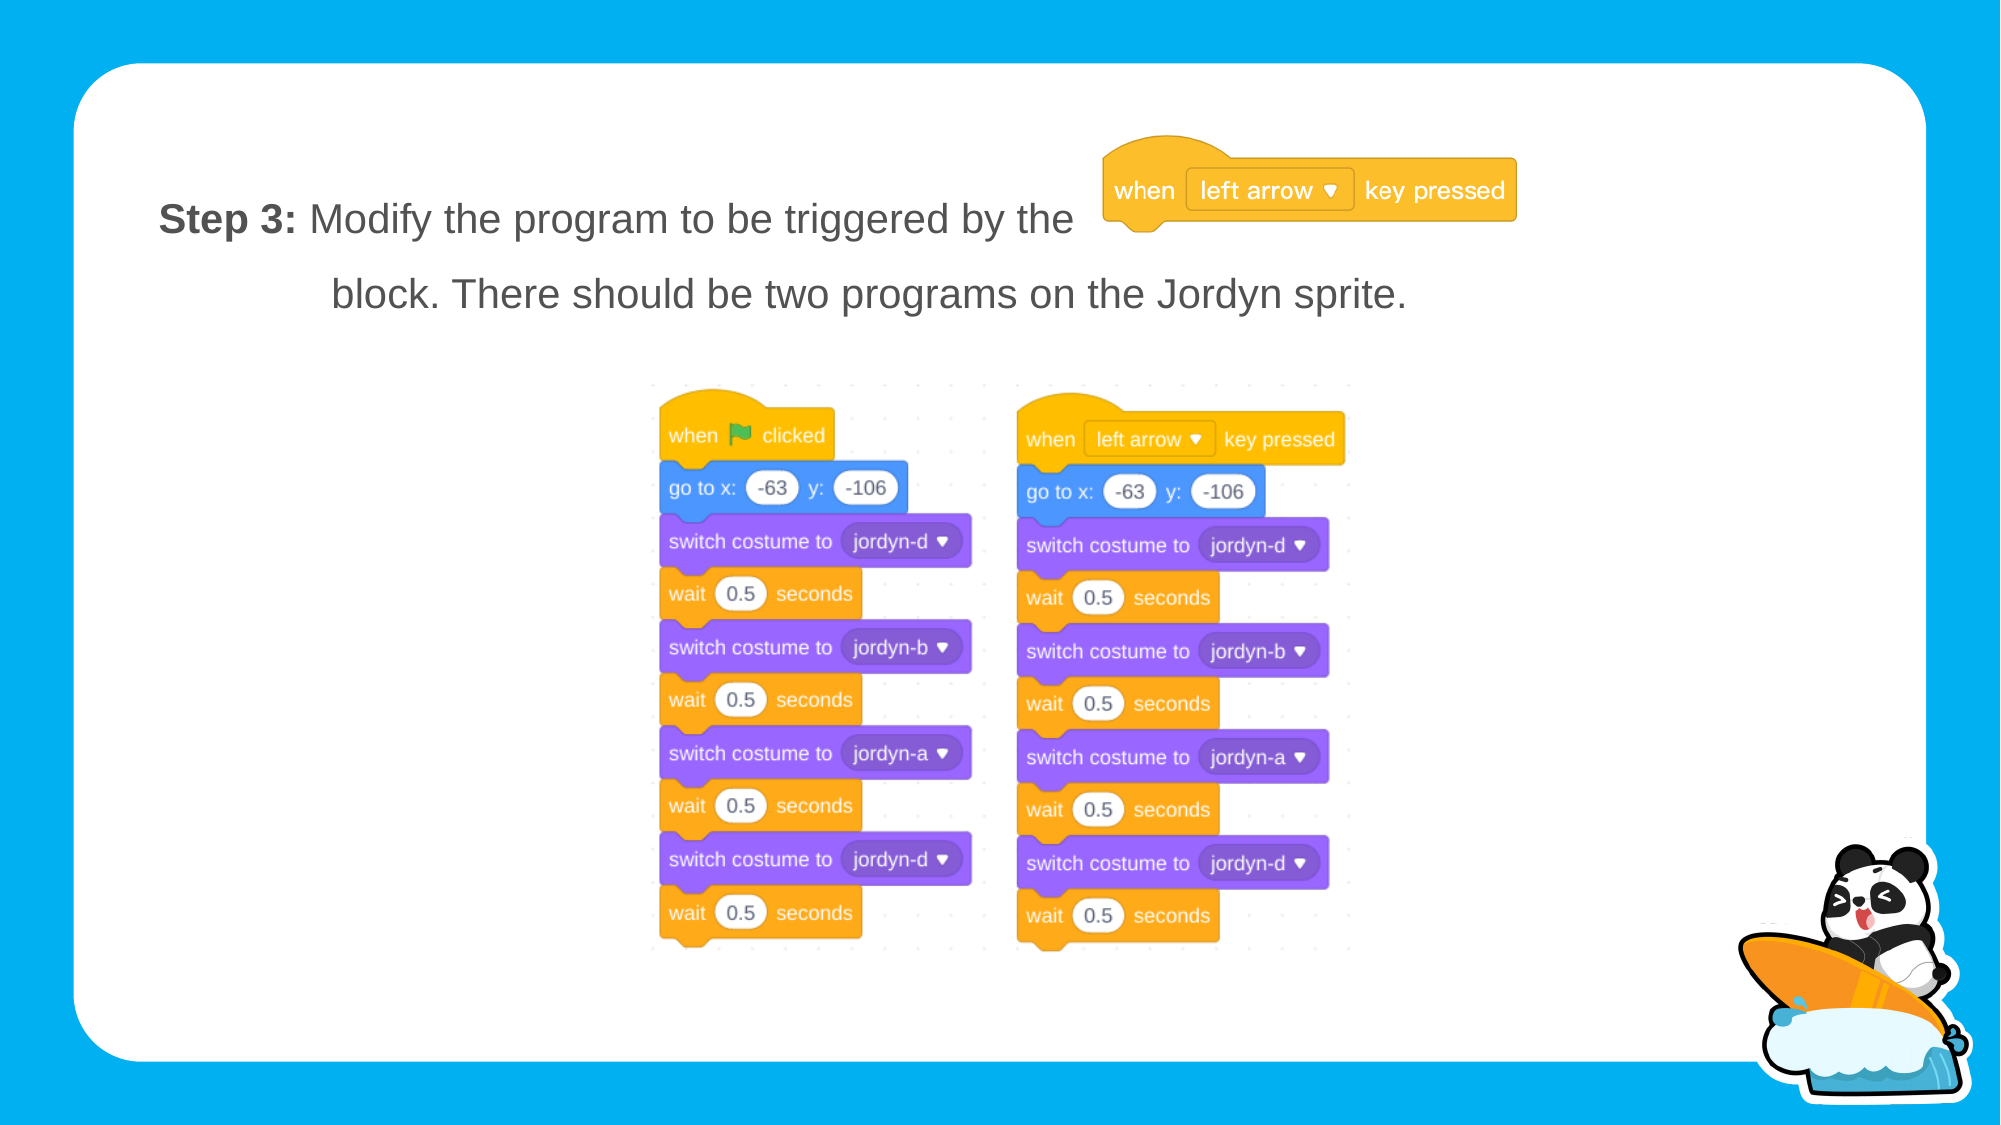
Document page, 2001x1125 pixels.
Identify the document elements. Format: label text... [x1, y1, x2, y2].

picture [1097, 129, 1524, 239]
picture [636, 367, 1364, 976]
picture [1729, 835, 1972, 1104]
text_box Step 3: Modify the program to be triggered by the block. There should be two programs on the Jordyn sprite. [143, 0, 1857, 797]
